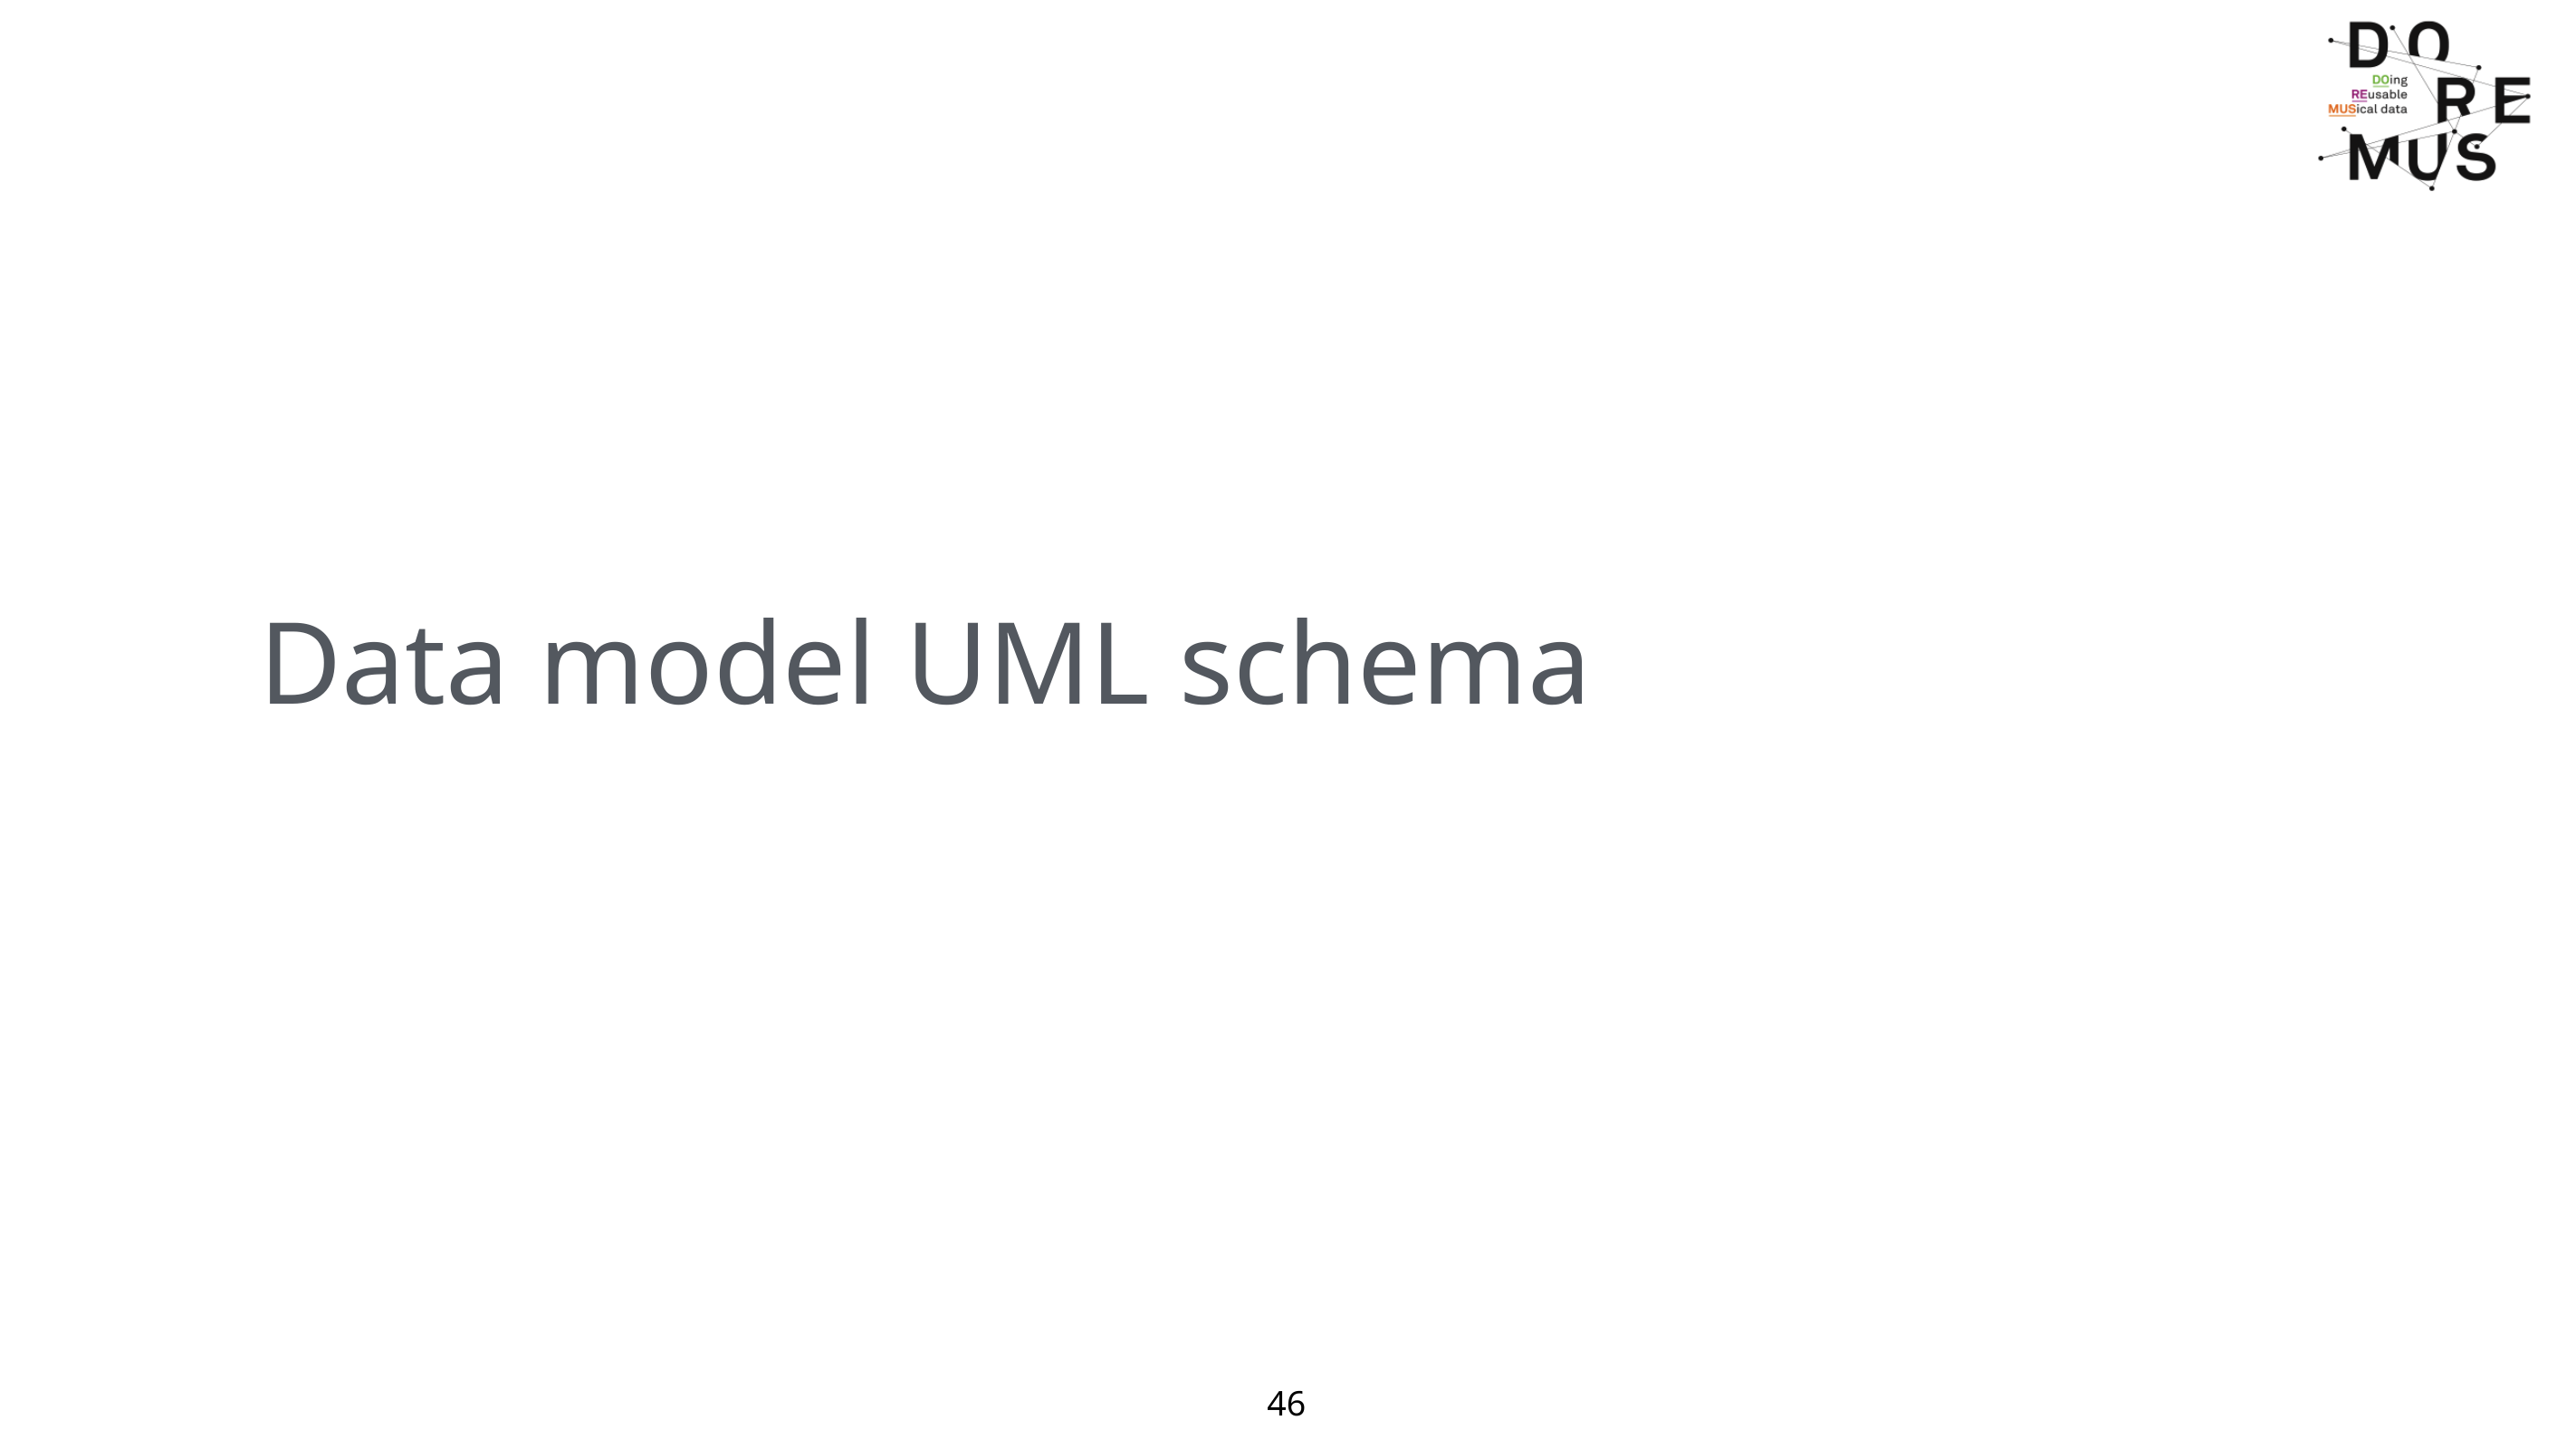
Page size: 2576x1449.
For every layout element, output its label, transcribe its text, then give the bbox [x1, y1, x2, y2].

picture [2313, 14, 2534, 194]
title Data model UML schema [251, 243, 2324, 734]
slide_number 46 [1248, 1374, 1326, 1431]
